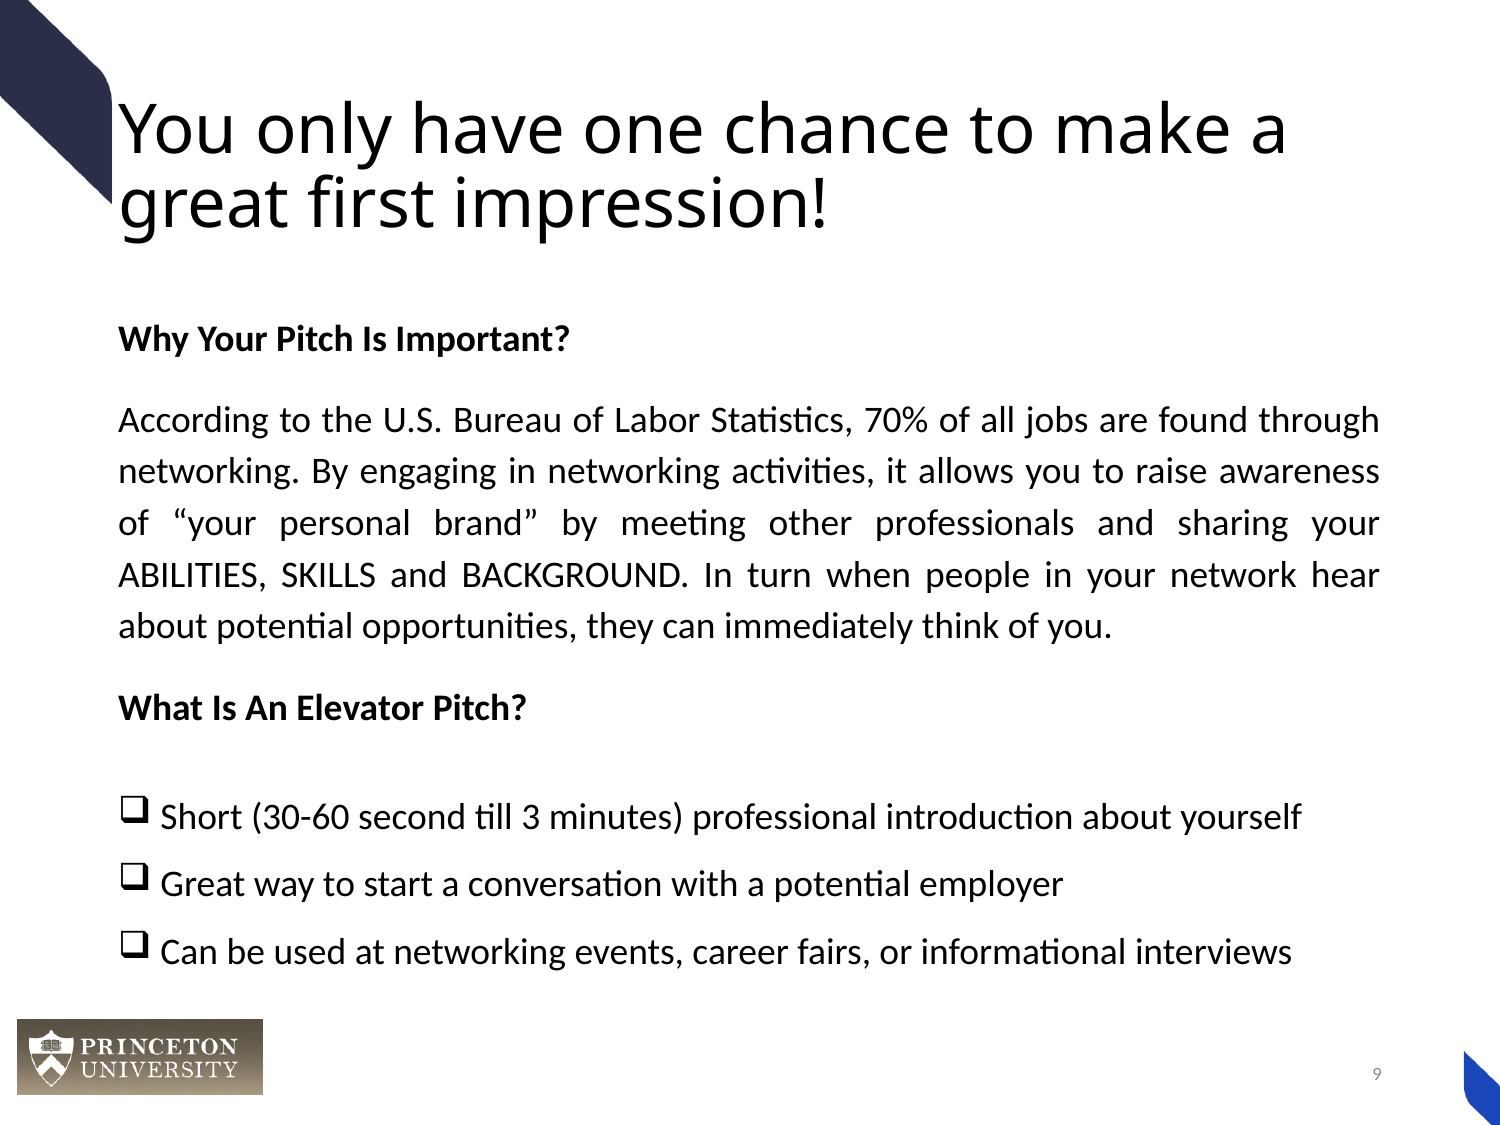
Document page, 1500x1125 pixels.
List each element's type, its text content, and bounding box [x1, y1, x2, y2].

picture [1463, 1040, 1500, 1125]
list Why Your Pitch Is Important? According to the U.S. Bureau of Labor Statistics, 70% of all jobs are found through networking. By engaging in networking activities, it allows you to raise awareness of “your personal brand” by meeting other professionals and sharing your ABILITIES, SKILLS and BACKGROUND. In turn when people in your network hear about potential opportunities, they can immediately think of you. What Is An Elevator Pitch? Short (30-60 second till 3 minutes) professional introduction about yourself Great way to start a conversation with a potential employer Can be used at networking events, career fairs, or informational interviews [103, 299, 1397, 1014]
title You only have one chance to make a great first impression! [103, 59, 1397, 278]
picture [17, 1019, 263, 1095]
slide_number 9 [1059, 1042, 1397, 1103]
picture [0, 0, 135, 219]
